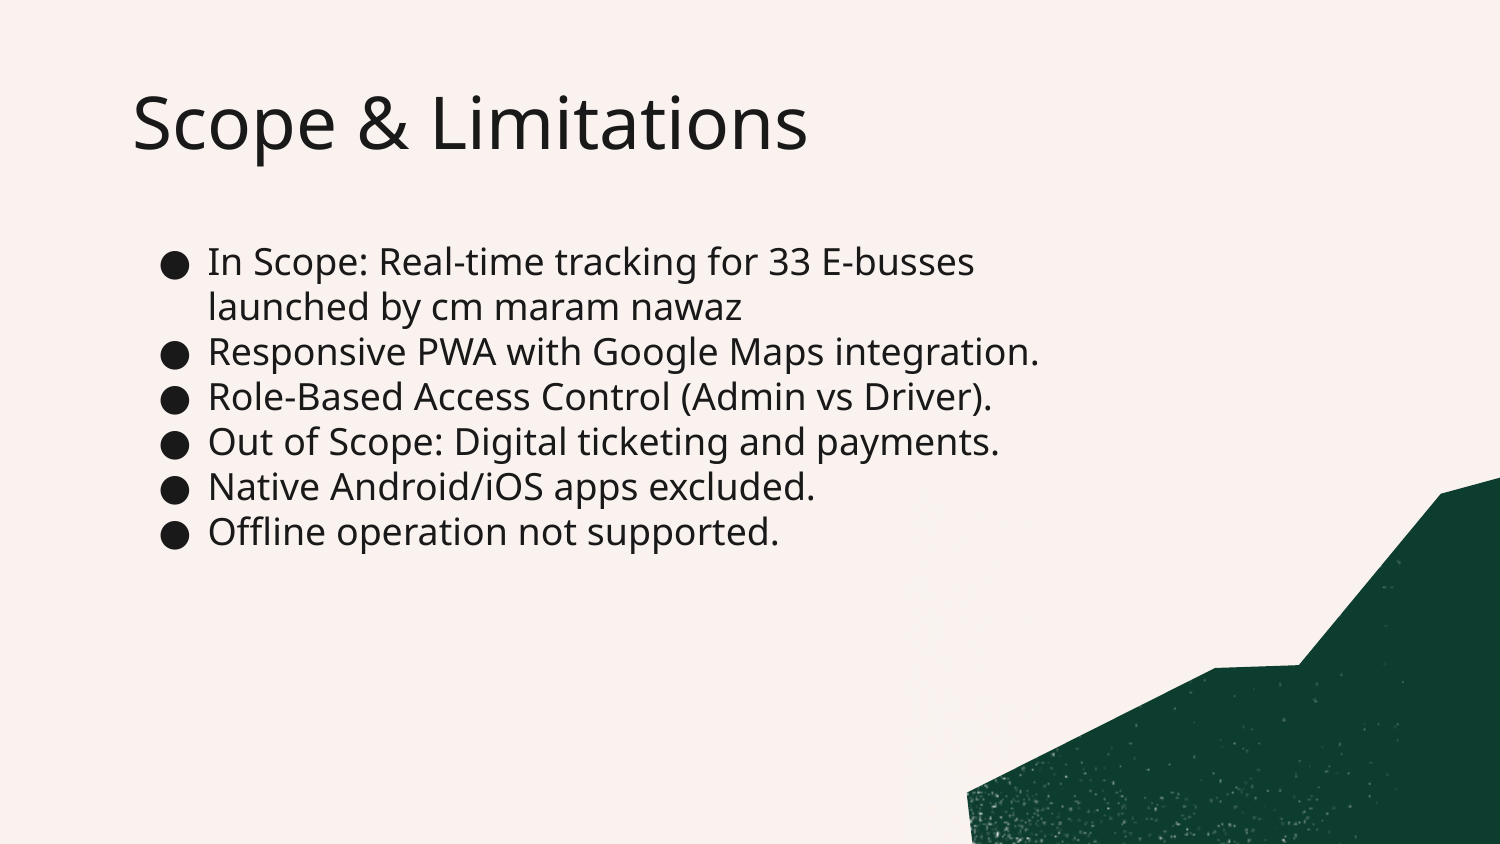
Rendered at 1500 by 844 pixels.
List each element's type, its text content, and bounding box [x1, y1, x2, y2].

title Scope & Limitations [117, 72, 1383, 167]
subtitle In Scope: Real-time tracking for 33 E-busses launched by cm maram nawaz Responsive PWA with Google Maps integration. Role-Based Access Control (Admin vs Driver). Out of Scope: Digital ticketing and payments. Native Android/iOS apps excluded. Offline operation not supported. [117, 223, 1116, 756]
picture [908, 485, 1404, 844]
